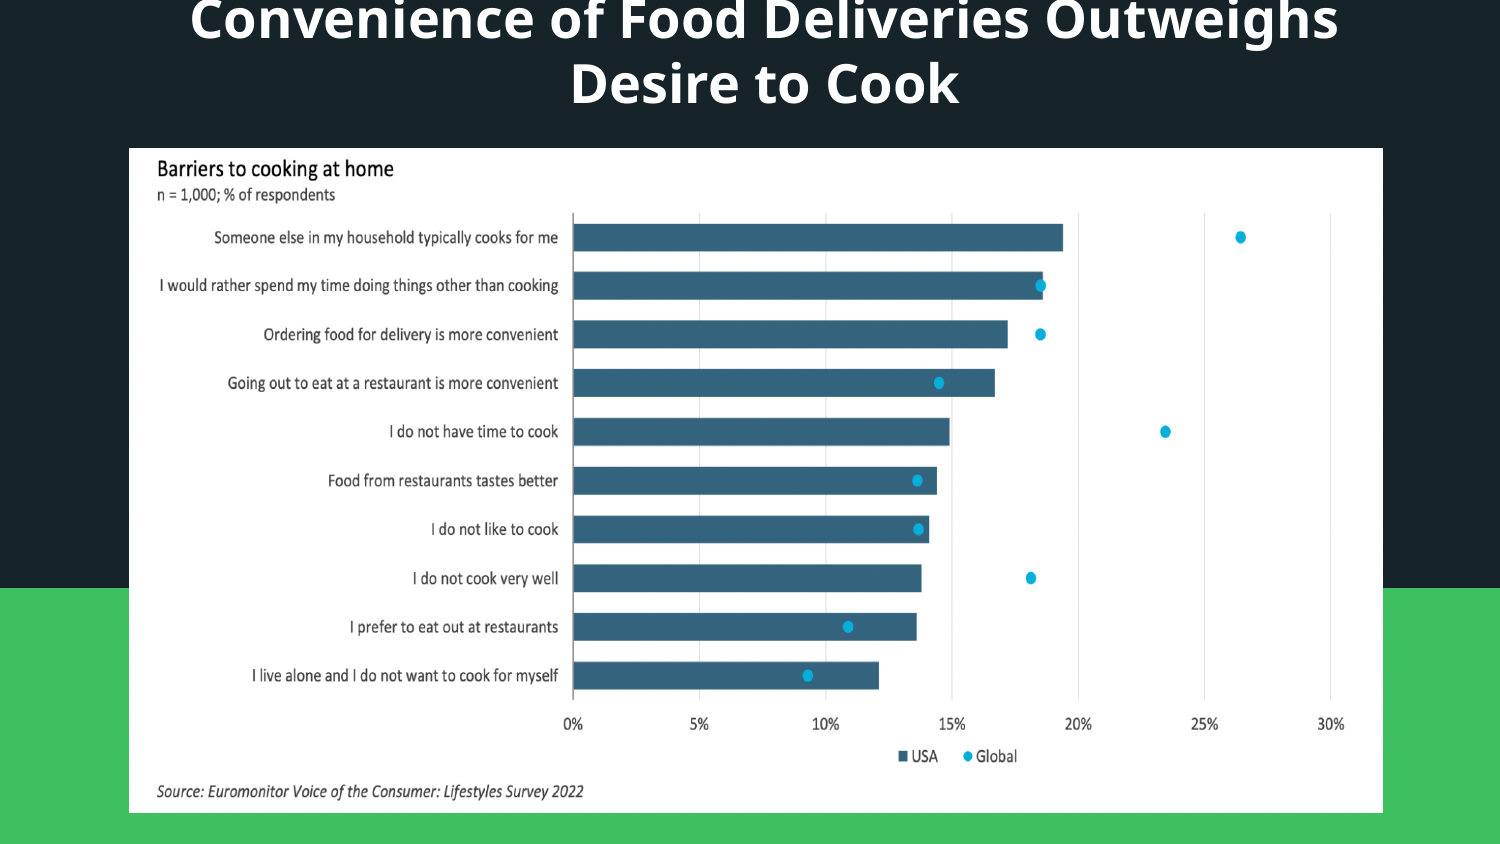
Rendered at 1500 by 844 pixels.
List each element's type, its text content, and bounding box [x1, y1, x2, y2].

text_box [0, 588, 1500, 844]
picture [129, 148, 1383, 813]
title Convenience of Food Deliveries Outweighs Desire to Cook [93, 5, 1437, 130]
